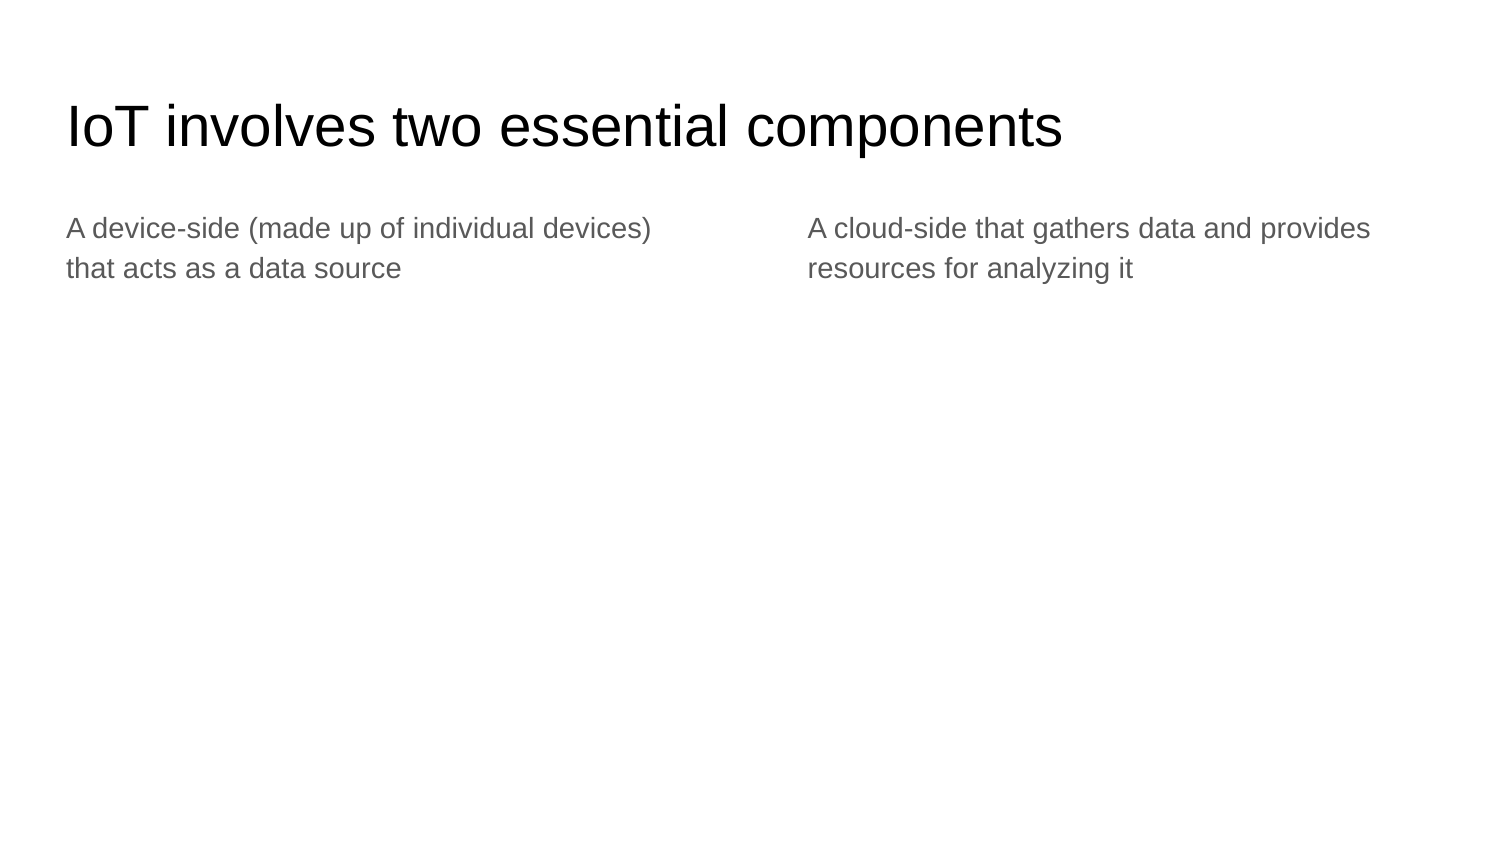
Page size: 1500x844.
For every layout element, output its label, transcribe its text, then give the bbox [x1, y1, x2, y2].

list A device-side (made up of individual devices) that acts as a data source [51, 189, 708, 308]
list A cloud-side that gathers data and provides resources for analyzing it [792, 189, 1449, 329]
title IoT involves two essential components [51, 72, 1449, 167]
